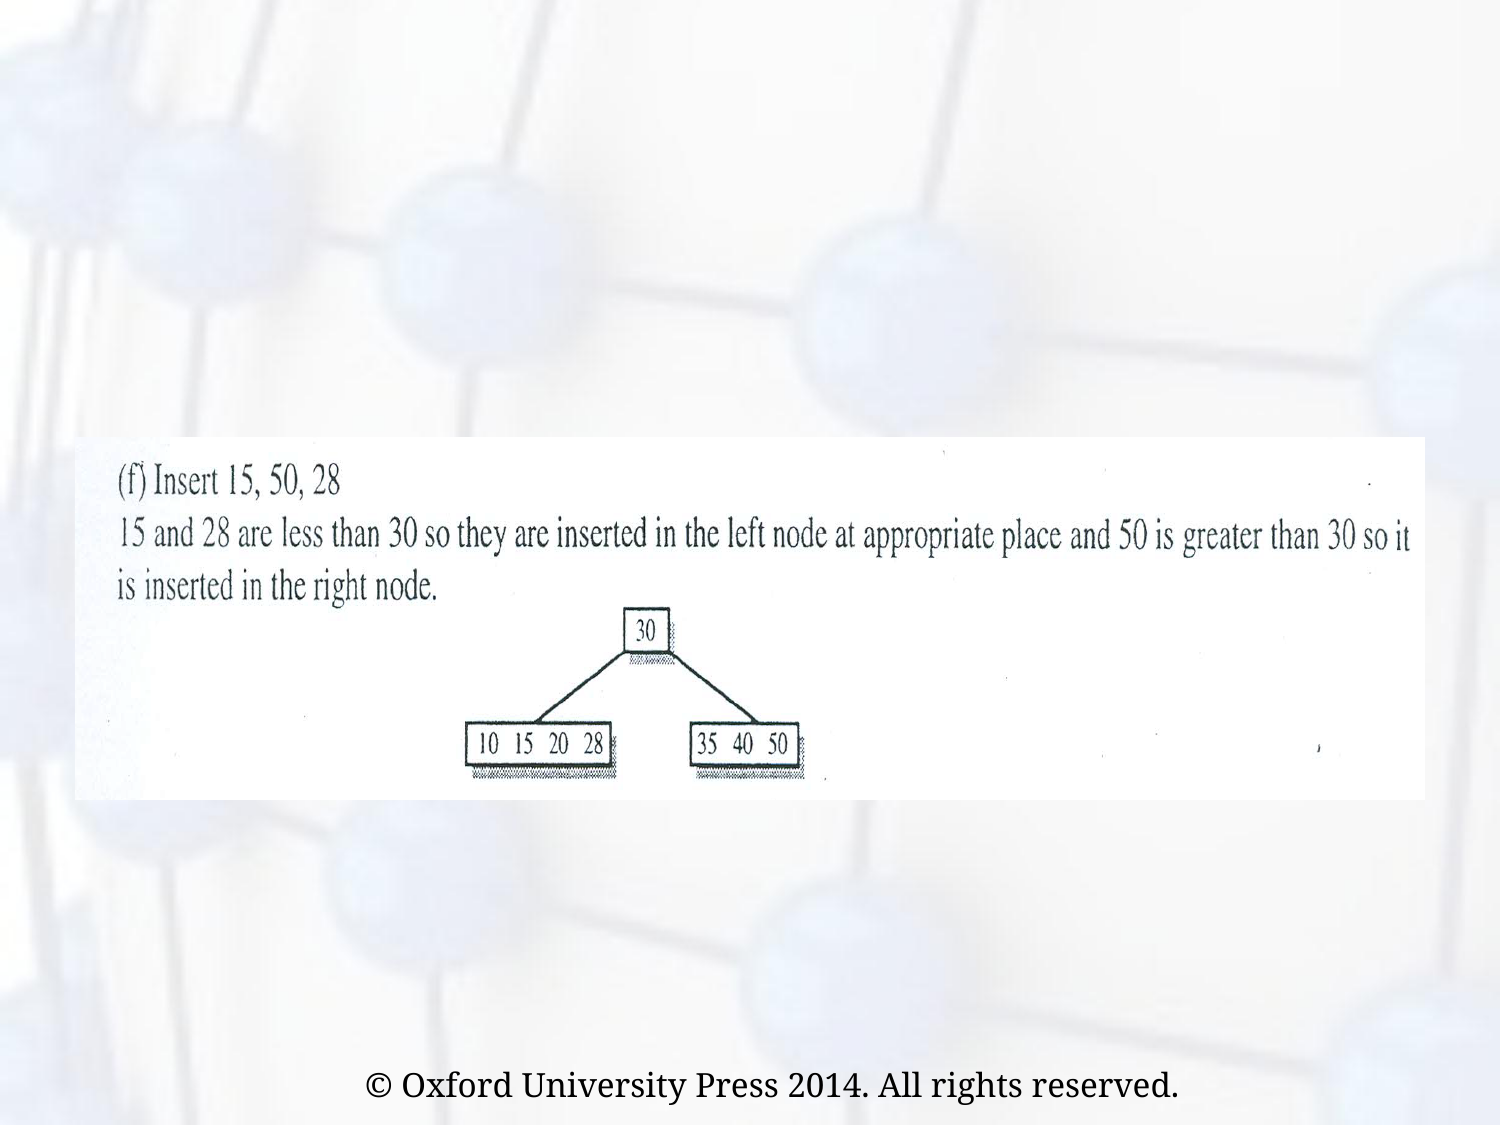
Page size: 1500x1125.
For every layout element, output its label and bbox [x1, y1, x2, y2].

picture [0, 0, 1500, 1125]
list [74, 437, 1426, 801]
